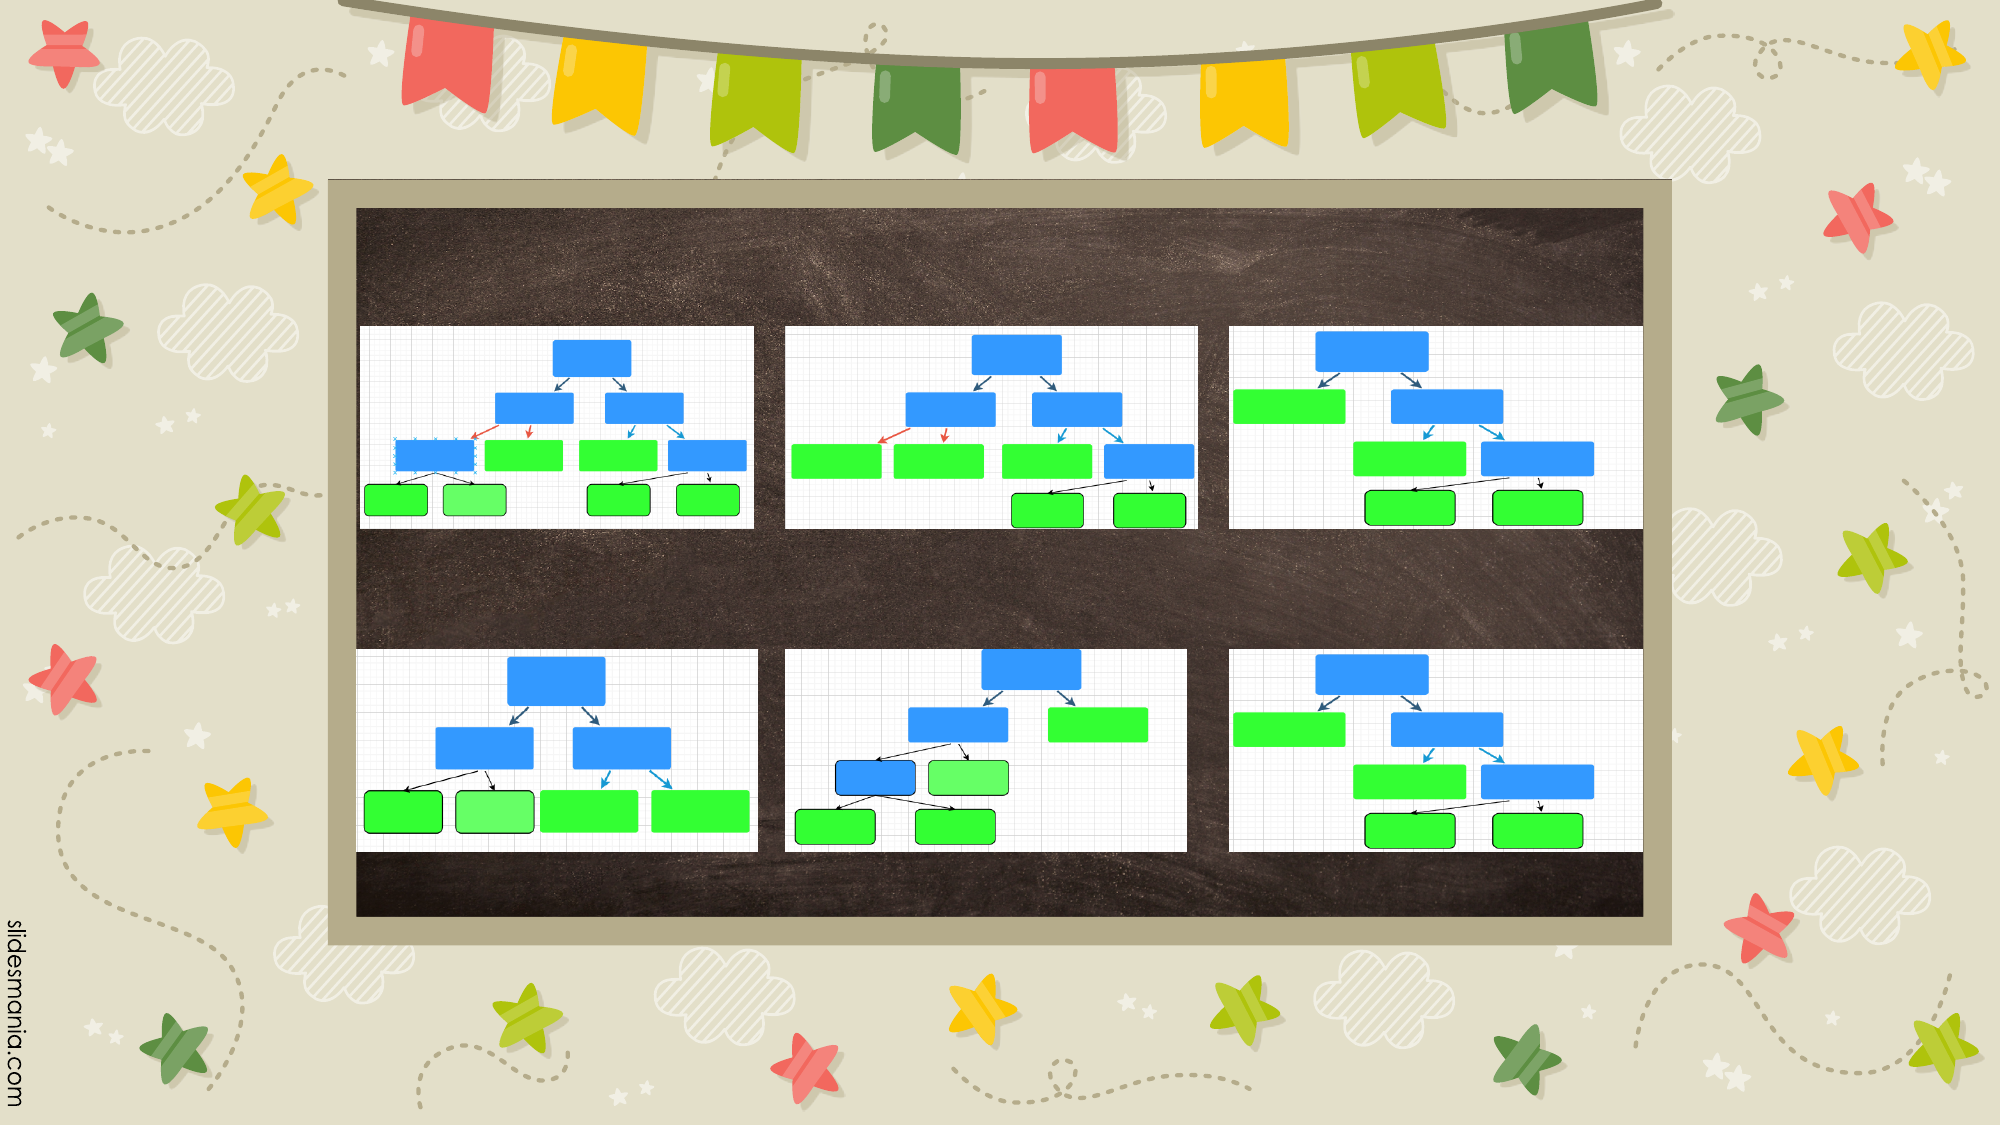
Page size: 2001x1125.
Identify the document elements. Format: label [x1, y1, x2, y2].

picture [356, 208, 1643, 916]
